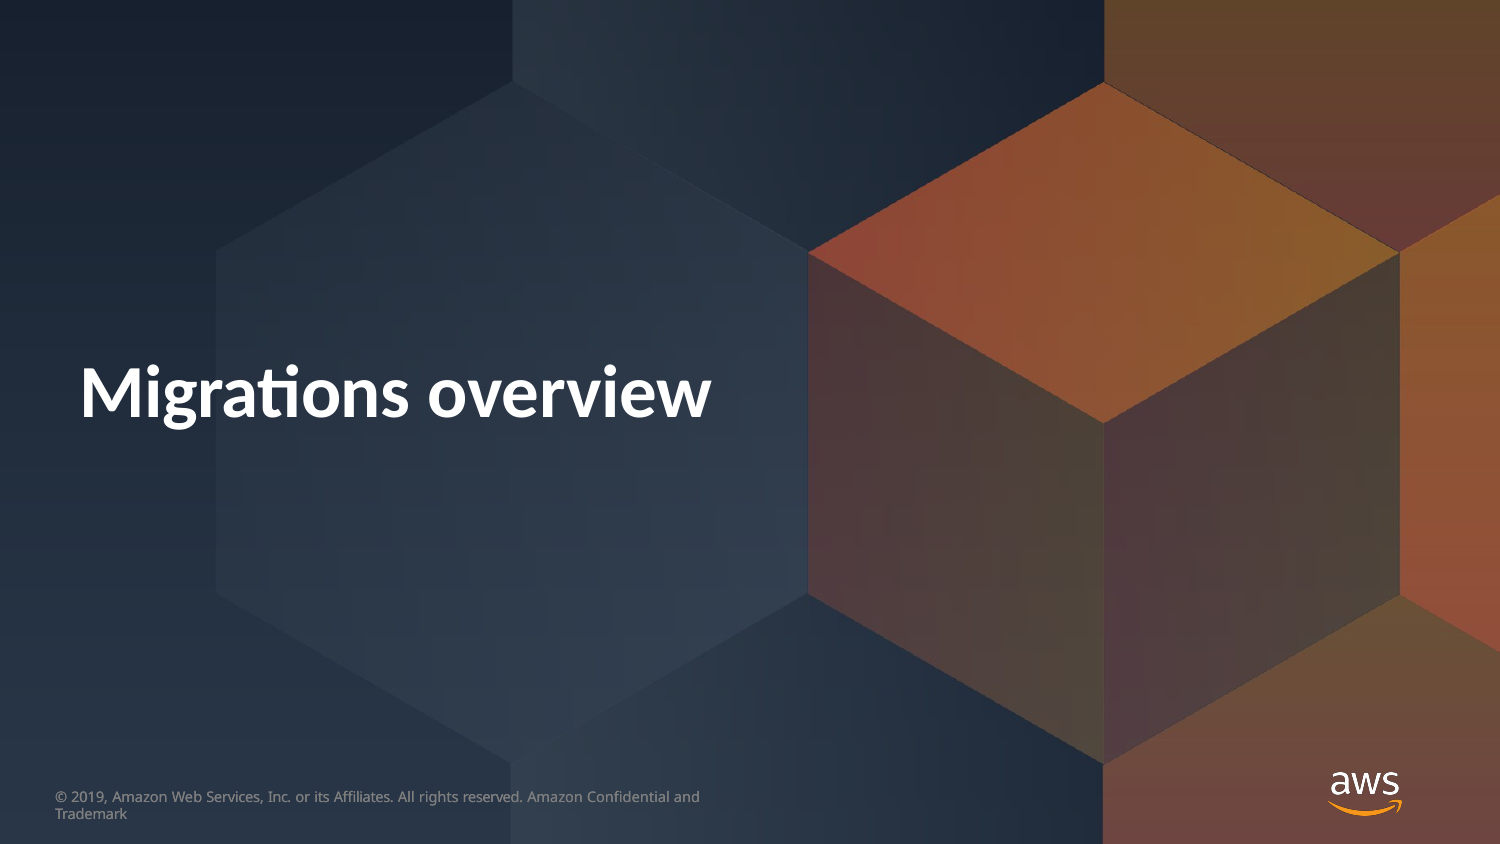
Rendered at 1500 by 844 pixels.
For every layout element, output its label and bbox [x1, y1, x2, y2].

text_box [0, 0, 1500, 844]
